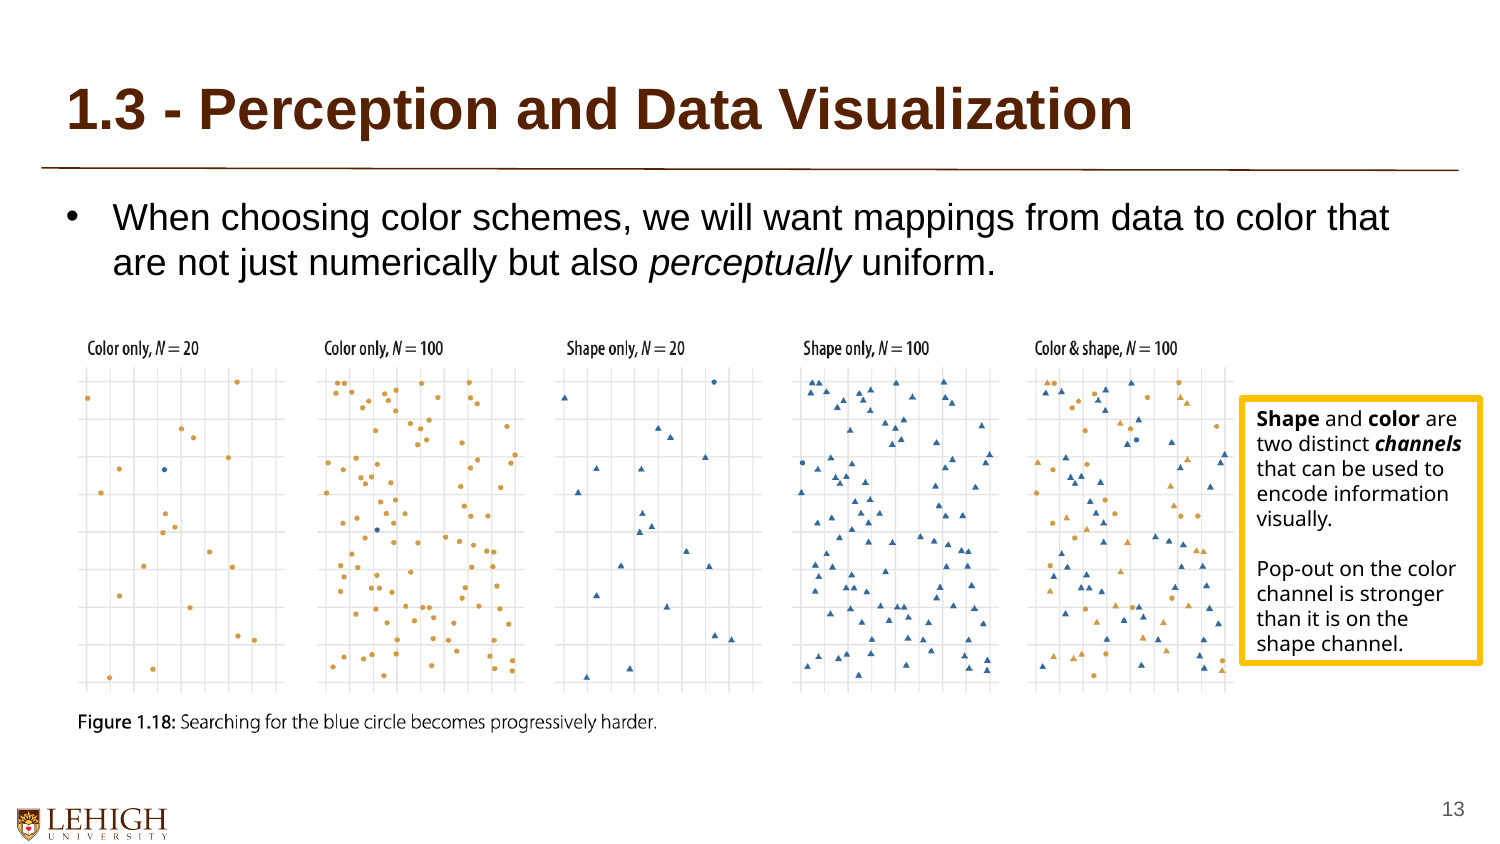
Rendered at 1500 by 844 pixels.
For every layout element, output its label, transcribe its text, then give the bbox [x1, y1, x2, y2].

picture [50, 320, 1242, 739]
picture [17, 808, 167, 841]
text_box When choosing color schemes, we will want mappings from data to color that are not just numerically but also perceptually uniform. [51, 185, 1449, 290]
text_box Shape and color are two distinct channels that can be used to encode information visually. Pop-out on the color channel is stronger than it is on the shape channel. [1246, 398, 1480, 663]
slide_number 13 [1389, 776, 1480, 841]
title 1.3 - Perception and Data Visualization [51, 56, 1449, 156]
